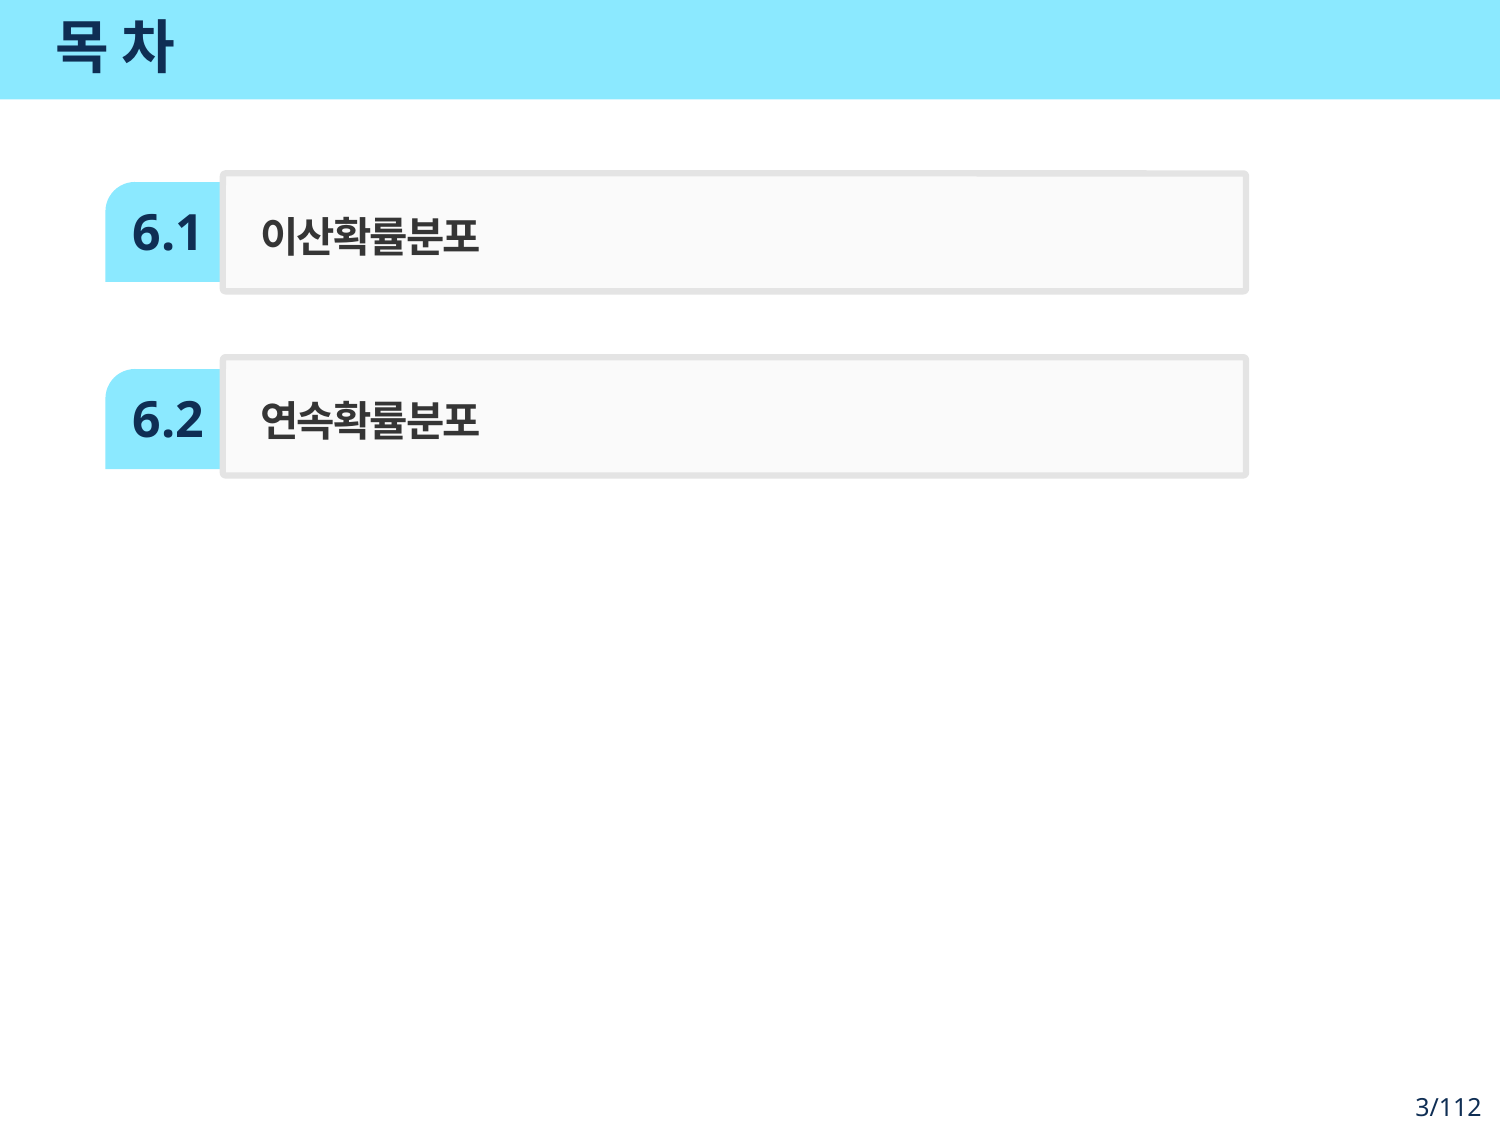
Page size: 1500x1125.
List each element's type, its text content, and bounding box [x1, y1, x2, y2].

text_box [0, 0, 1500, 101]
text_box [105, 356, 1247, 476]
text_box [105, 173, 1247, 292]
title 목 차 [40, 5, 1288, 84]
